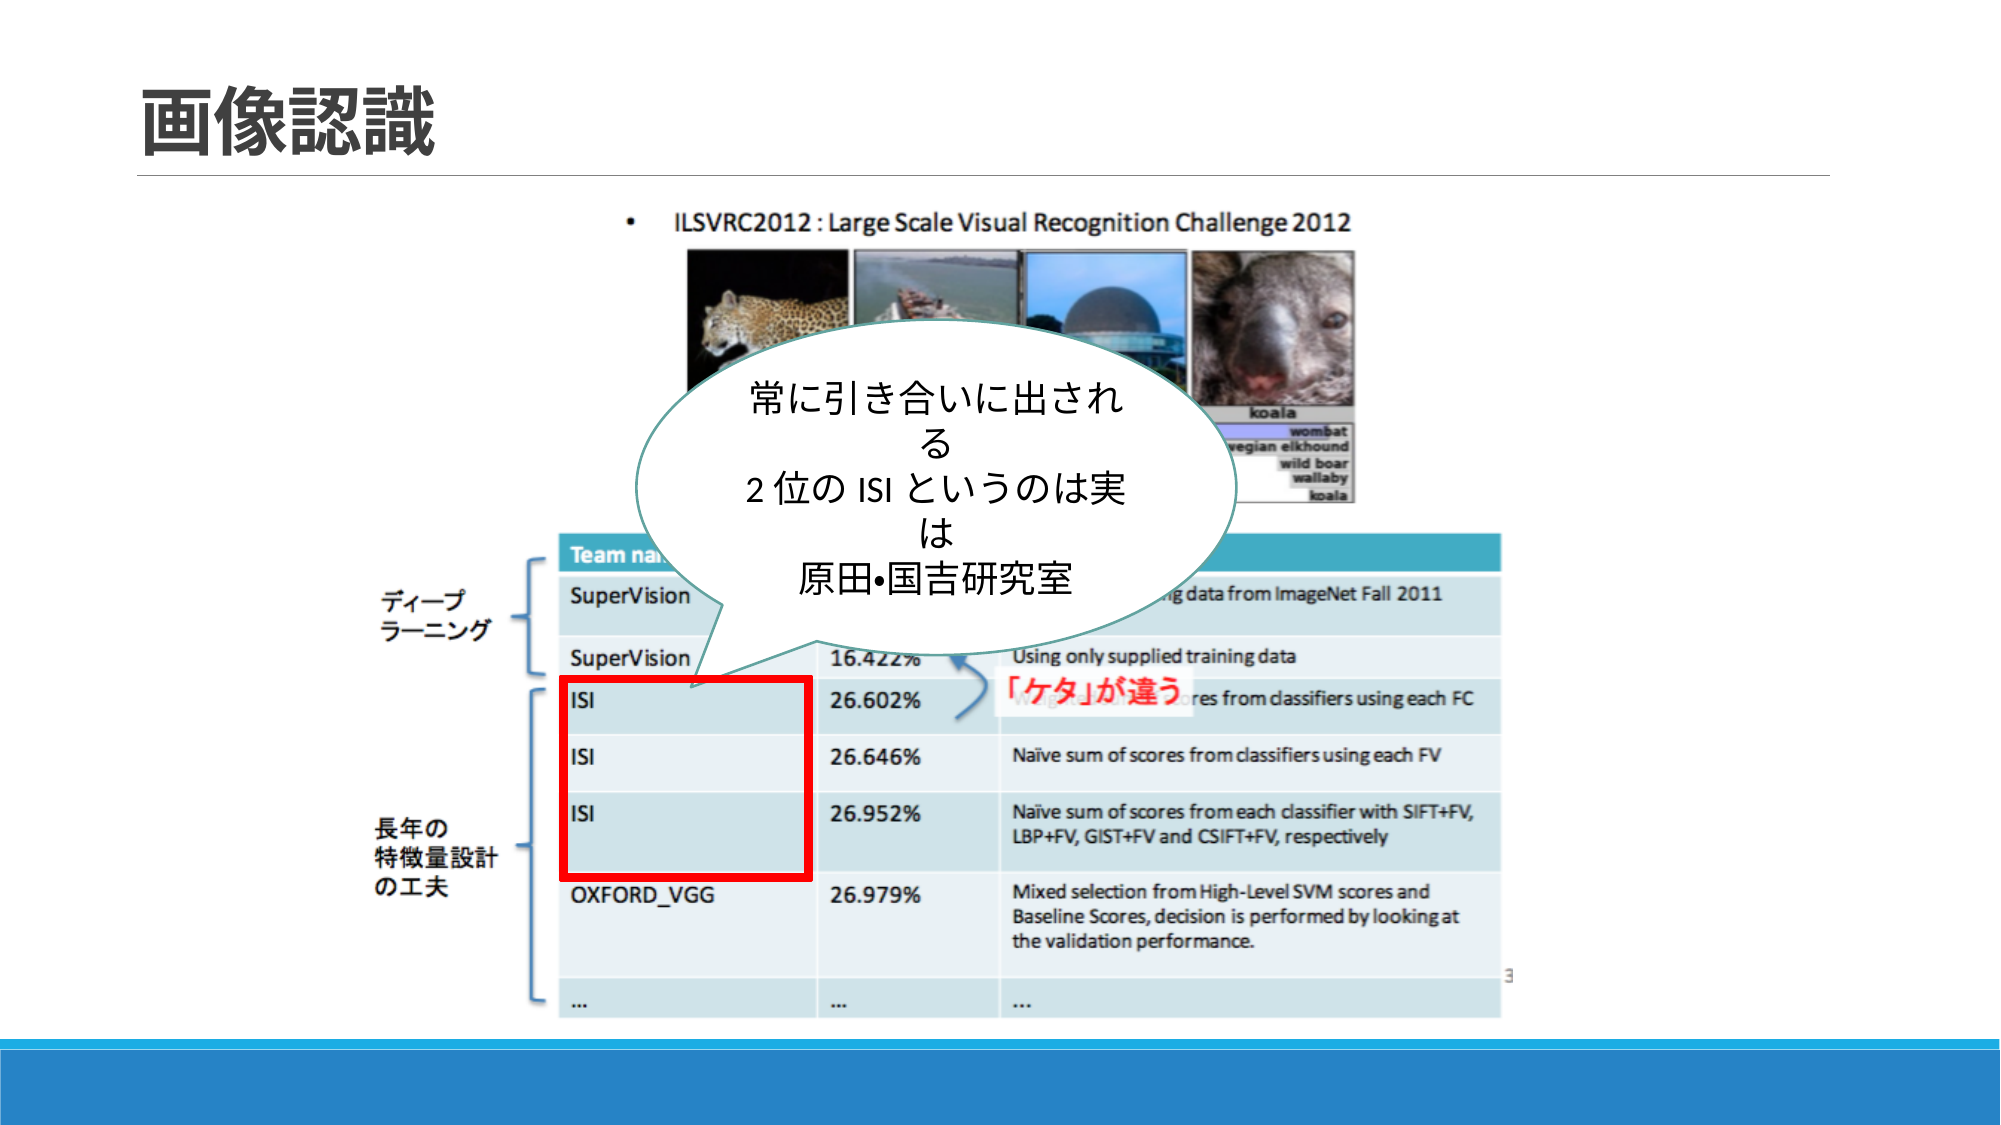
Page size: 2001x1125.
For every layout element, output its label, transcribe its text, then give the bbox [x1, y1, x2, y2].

title 画像認識 [124, 52, 1840, 173]
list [359, 190, 1514, 1029]
